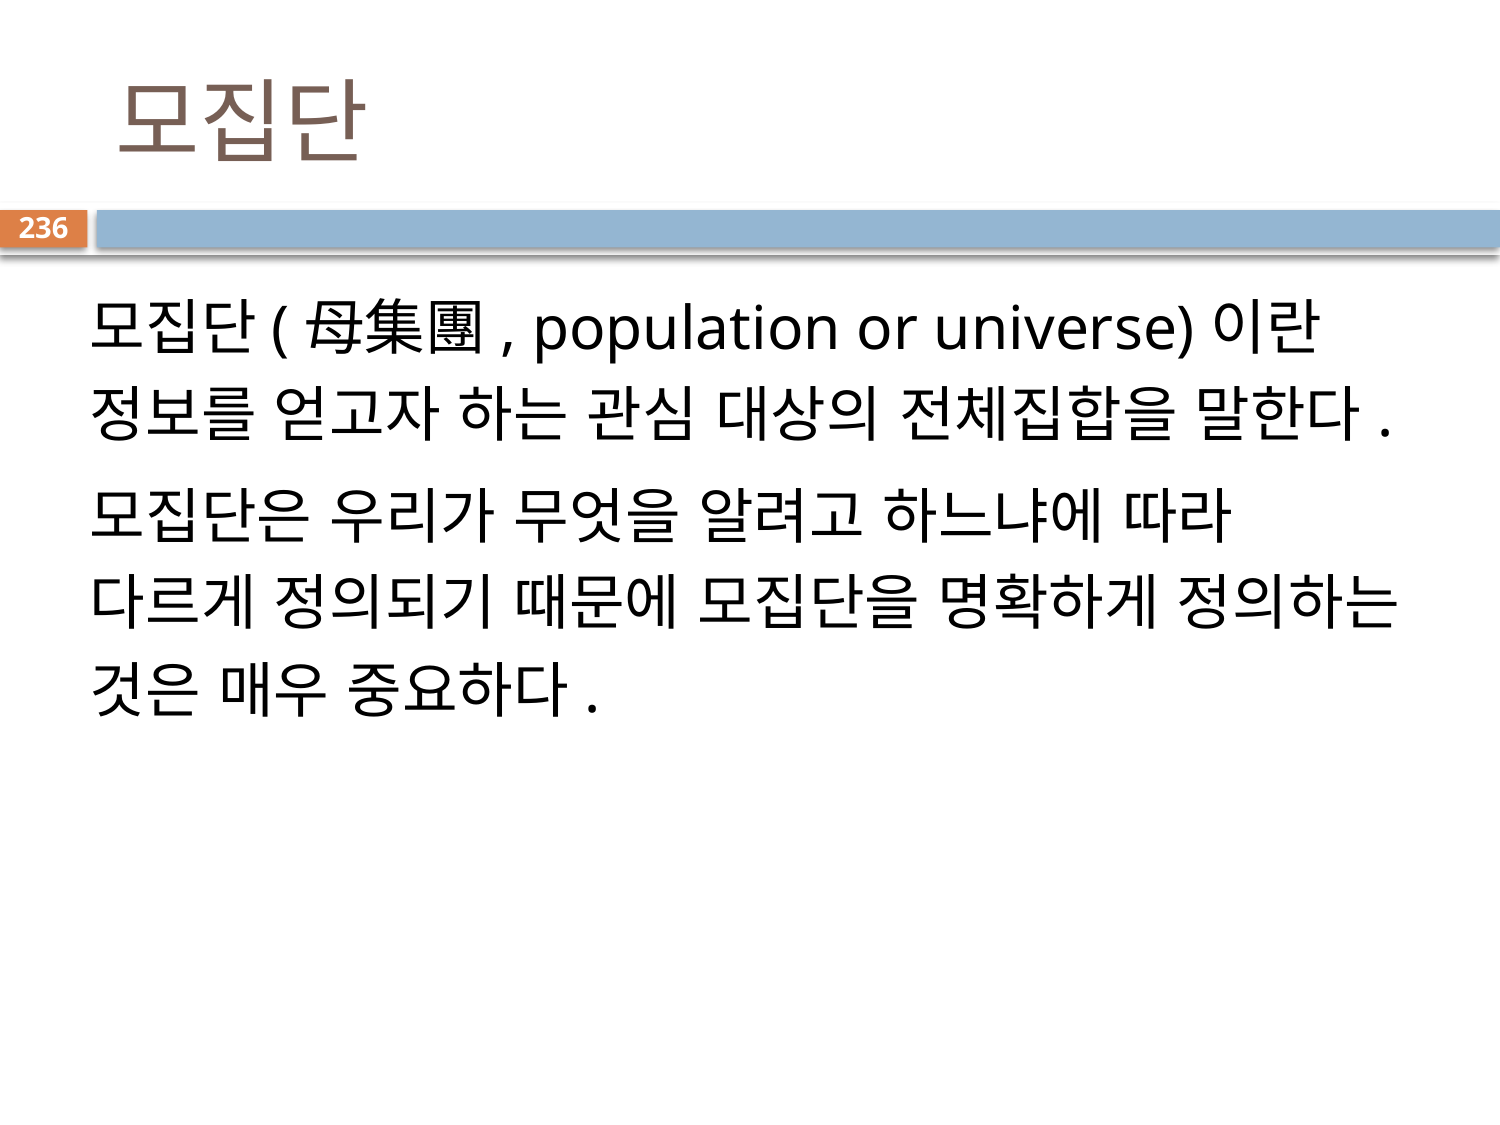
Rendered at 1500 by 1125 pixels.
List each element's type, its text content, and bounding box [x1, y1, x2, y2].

title 모집단 [100, 37, 1438, 200]
list 모집단(母集團, population or universe)이란 정보를 얻고자 하는 관심 대상의 전체집합을 말한다. 모집단은 우리가 무엇을 알려고 하느냐에 따라 다르게 정의되기 때문에 모집단을 명확하게 정의하는 것은 매우 중요하다. [75, 267, 1425, 846]
slide_number 236 [0, 208, 88, 249]
